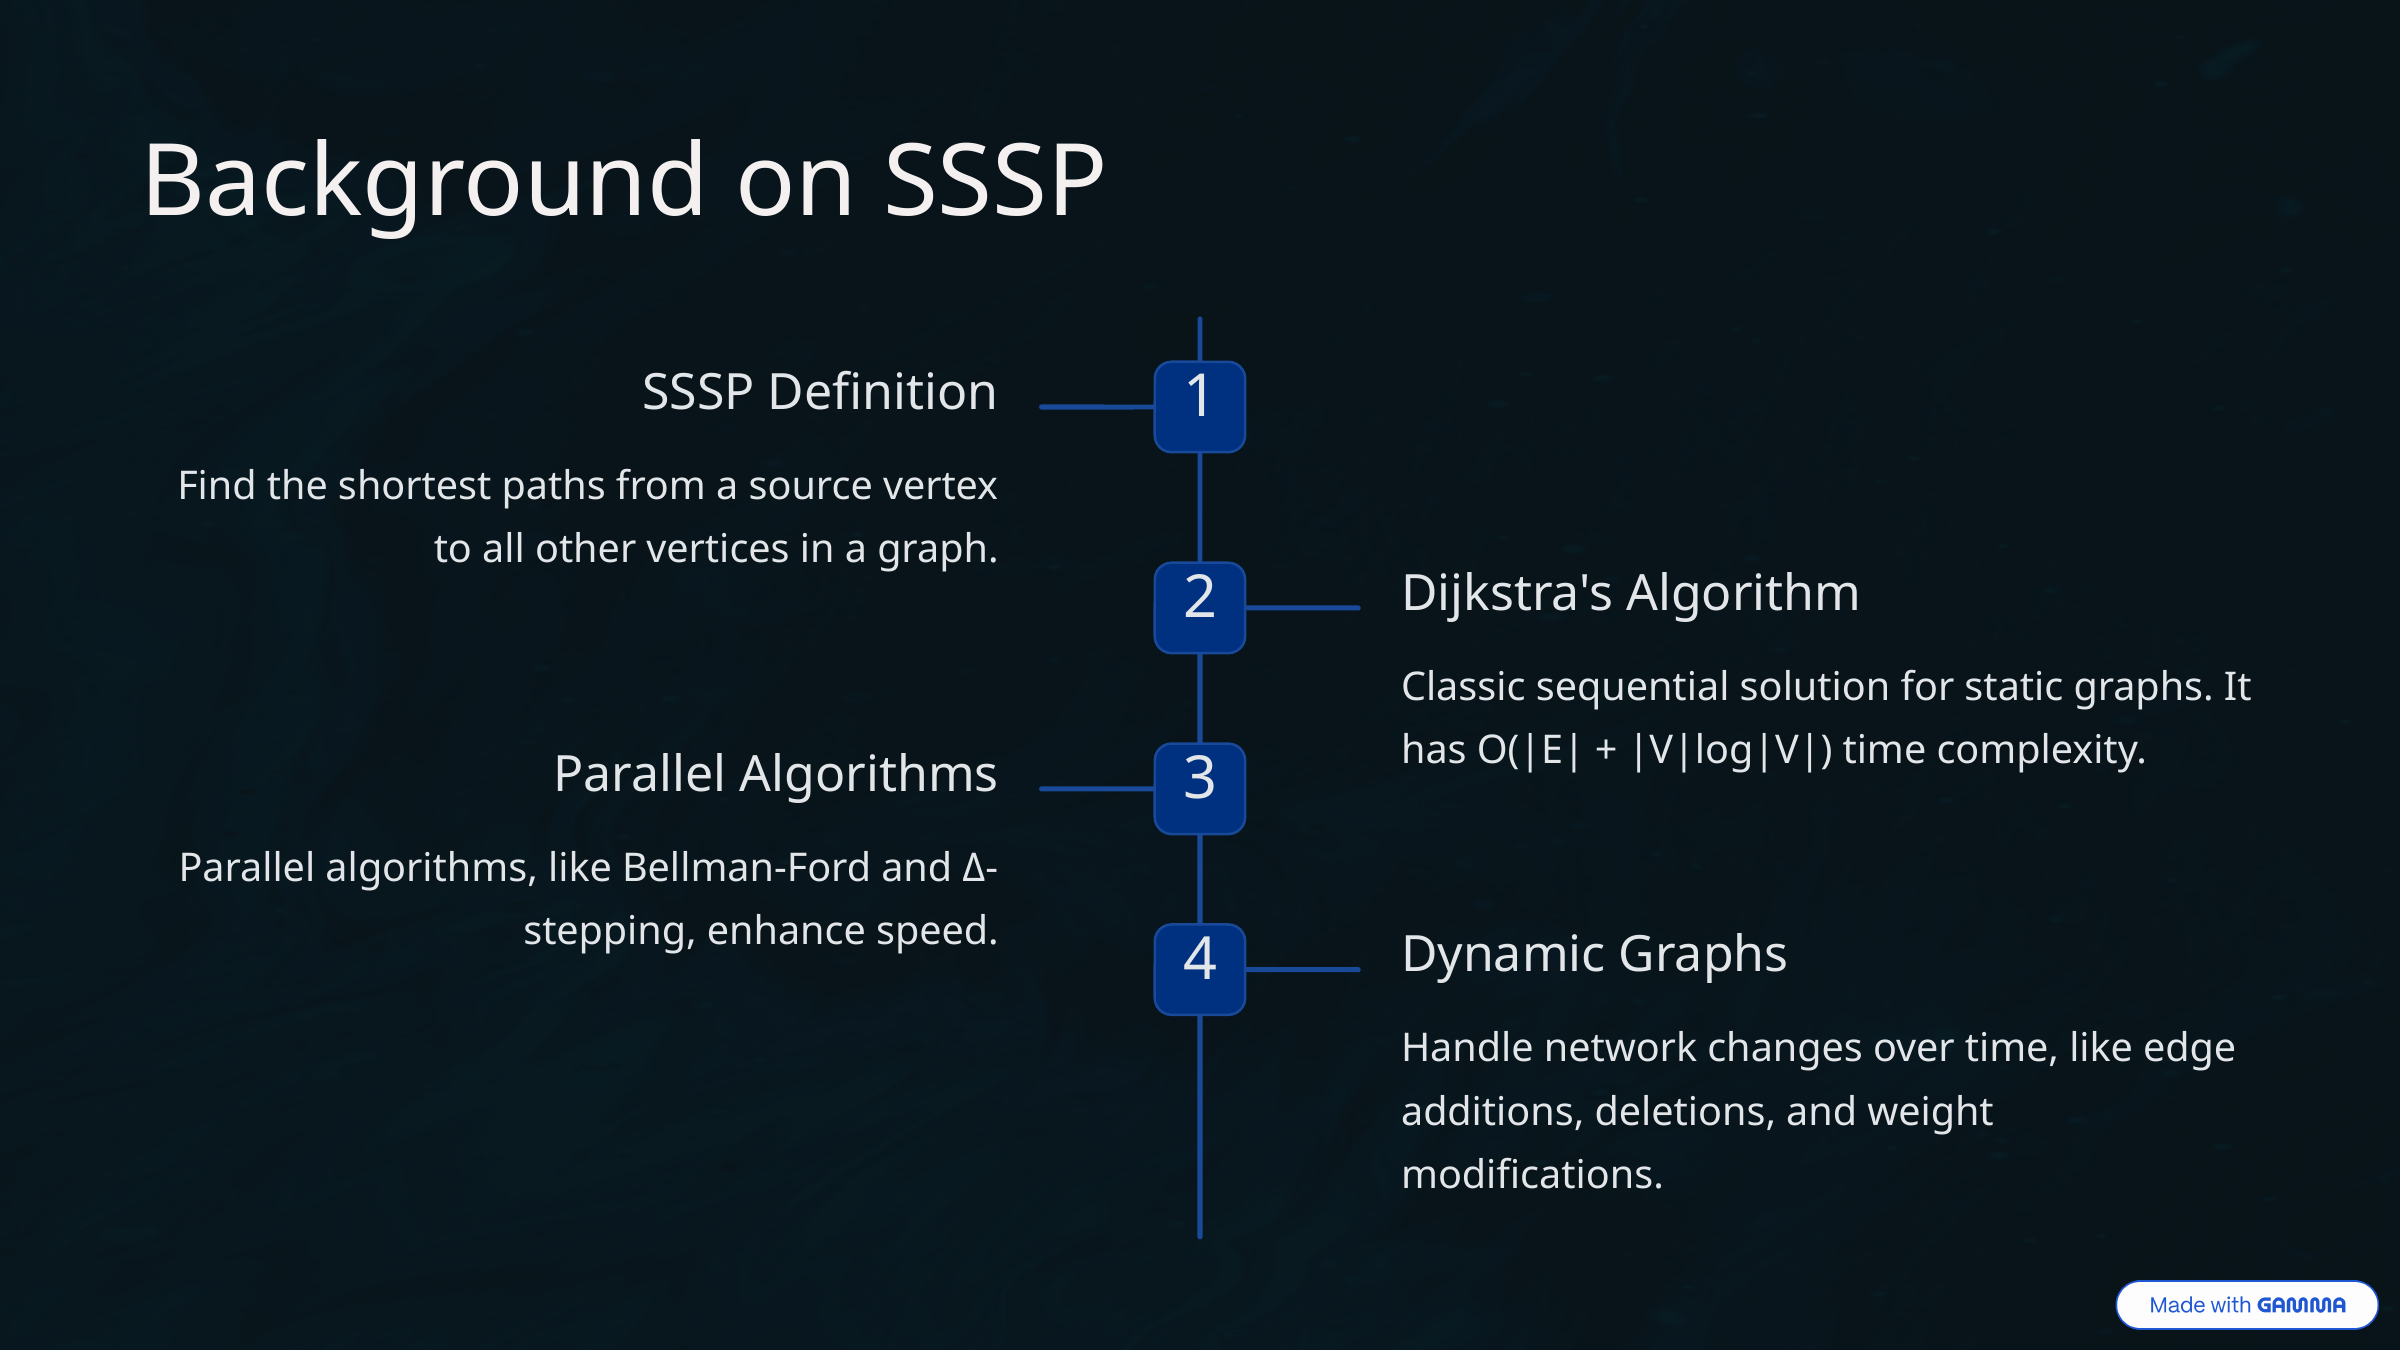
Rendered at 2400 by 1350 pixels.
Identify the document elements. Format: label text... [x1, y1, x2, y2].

text_box Find the shortest paths from a source vertex to all other vertices in a graph. [140, 443, 999, 573]
text_box [1197, 1015, 1203, 1240]
text_box Dynamic Graphs [1400, 919, 1904, 983]
text_box [1246, 605, 1361, 611]
text_box [1197, 835, 1203, 924]
text_box [1154, 743, 1246, 835]
text_box [1039, 404, 1154, 410]
text_box 3 [1169, 751, 1231, 827]
text_box SSSP Definition [496, 356, 999, 420]
picture [2106, 1271, 2389, 1339]
text_box [1197, 654, 1203, 743]
text_box Handle network changes over time, like edge additions, deletions, and weight modifications. [1400, 1006, 2260, 1200]
text_box Parallel Algorithms [496, 738, 999, 802]
text_box [1246, 967, 1361, 973]
text_box [1197, 316, 1203, 361]
text_box [1197, 453, 1203, 562]
text_box Dijkstra's Algorithm [1400, 557, 1904, 621]
text_box [1154, 361, 1246, 453]
text_box 4 [1169, 931, 1231, 1008]
text_box Parallel algorithms, like Bellman-Ford and Δ-stepping, enhance speed. [140, 825, 999, 954]
text_box 1 [1169, 369, 1231, 445]
text_box Background on SSSP [140, 110, 1146, 237]
text_box 2 [1169, 570, 1231, 646]
text_box [1154, 924, 1246, 1015]
text_box [1039, 786, 1154, 792]
text_box [1154, 562, 1246, 654]
text_box Classic sequential solution for static graphs. It has O(|E| + |V|log|V|) time complexity. [1400, 644, 2260, 774]
